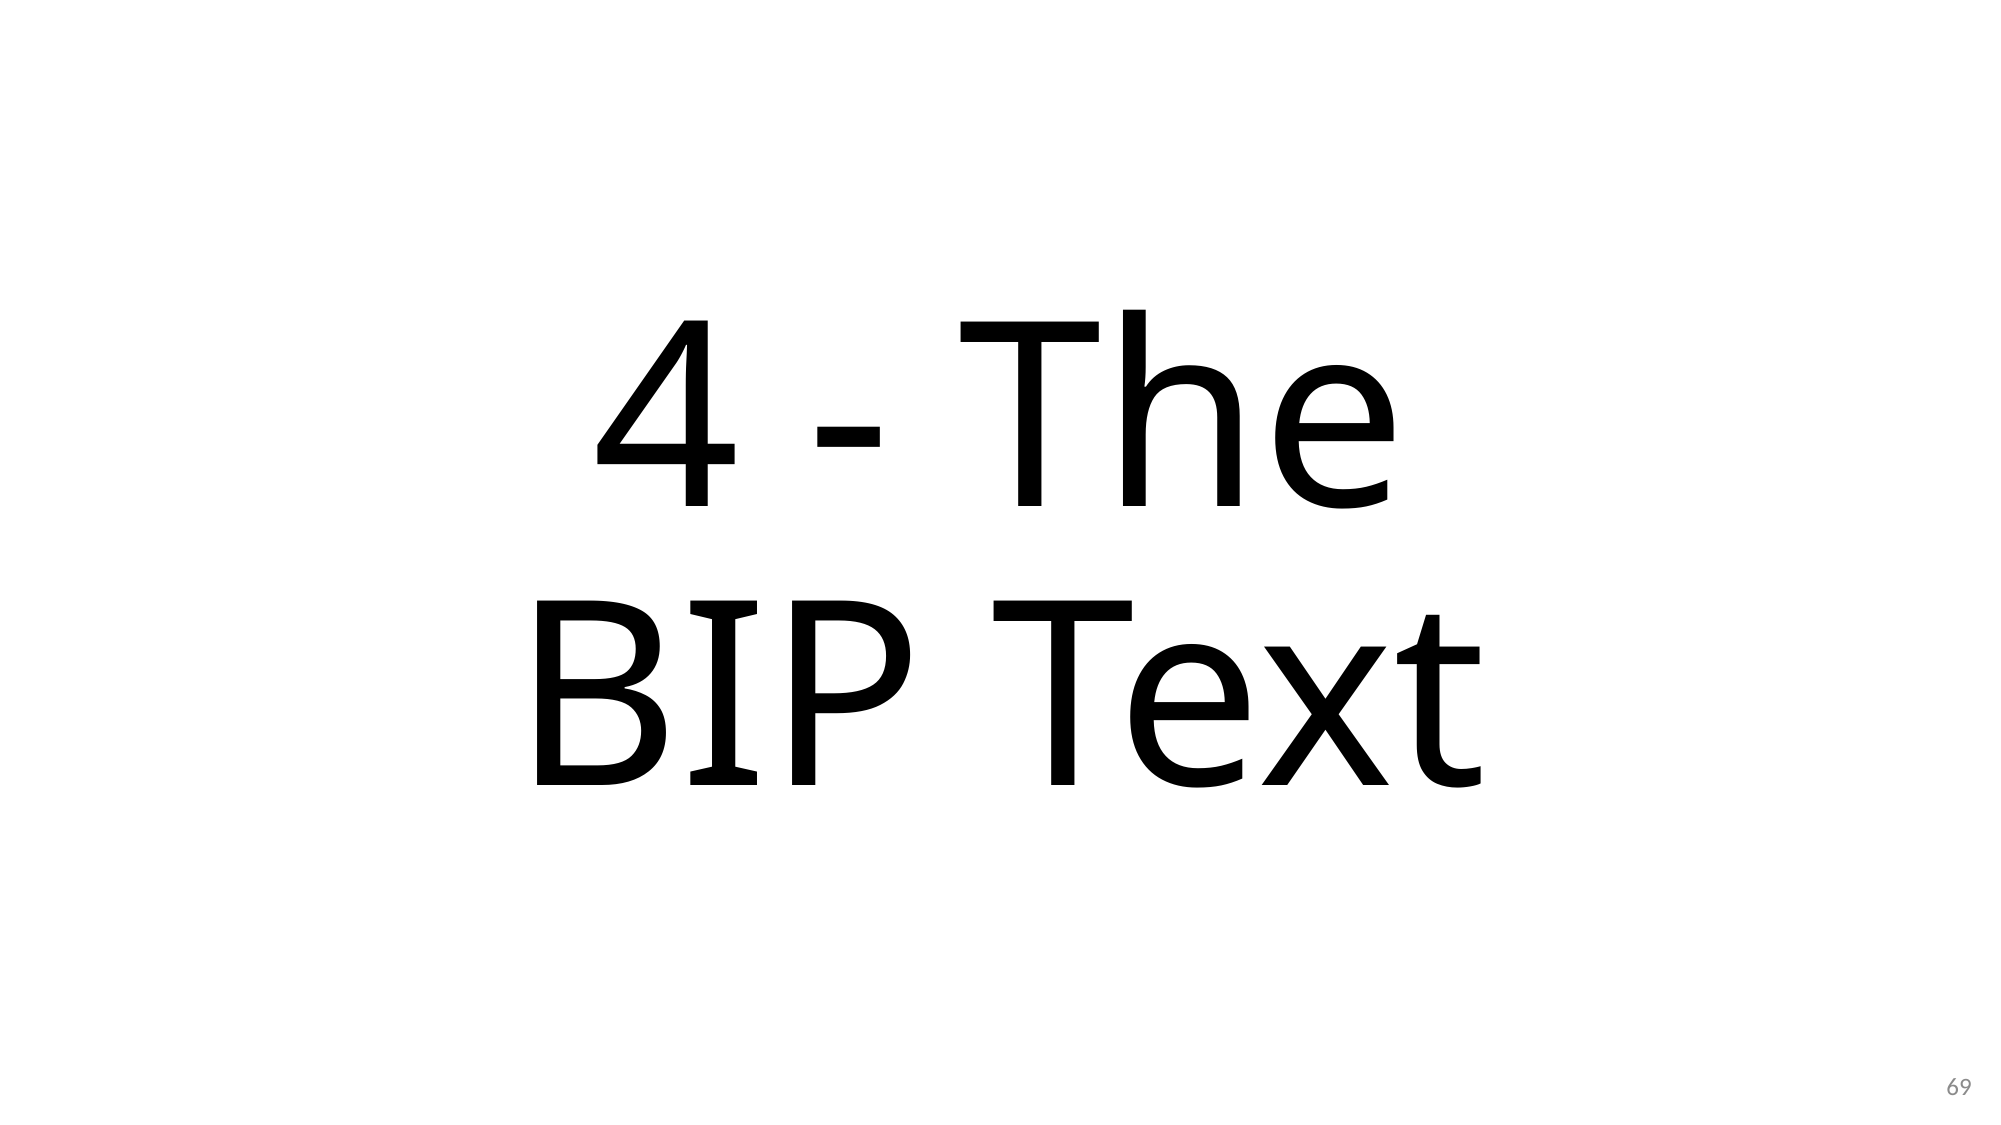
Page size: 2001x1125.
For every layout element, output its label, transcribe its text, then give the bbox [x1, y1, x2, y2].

title 4 - The BIP Text [433, 337, 1567, 788]
slide_number 69 [1915, 1055, 1987, 1116]
